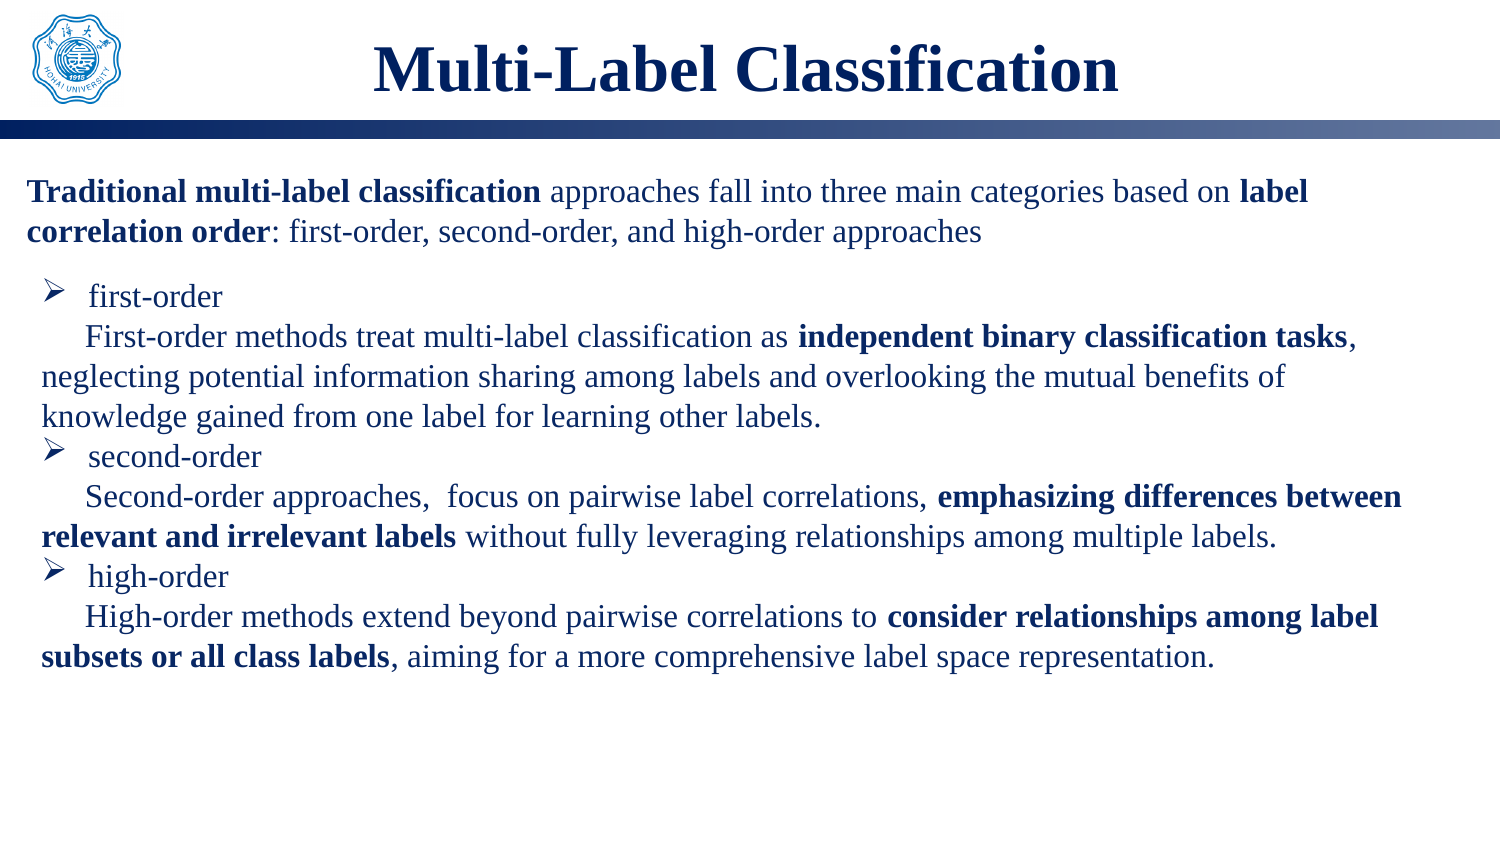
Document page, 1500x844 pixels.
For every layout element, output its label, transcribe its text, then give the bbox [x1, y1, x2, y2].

title Multi-Label Classification [11, 17, 1483, 112]
picture [29, 11, 124, 17]
text_box first-order First-order methods treat multi-label classification as independent binary classification tasks, neglecting potential information sharing among labels and overlooking the mutual benefits of knowledge gained from one label for learning other labels. second-order Second-order approaches, focus on pairwise label correlations, emphasizing differences between relevant and irrelevant labels without fully leveraging relationships among multiple labels. high-order High-order methods extend beyond pairwise correlations to consider relationships among label subsets or all class labels, aiming for a more comprehensive label space representation. [26, 267, 1456, 681]
text_box Traditional multi-label classification approaches fall into three main categories based on label correlation order: first-order, second-order, and high-order approaches [11, 161, 1471, 257]
